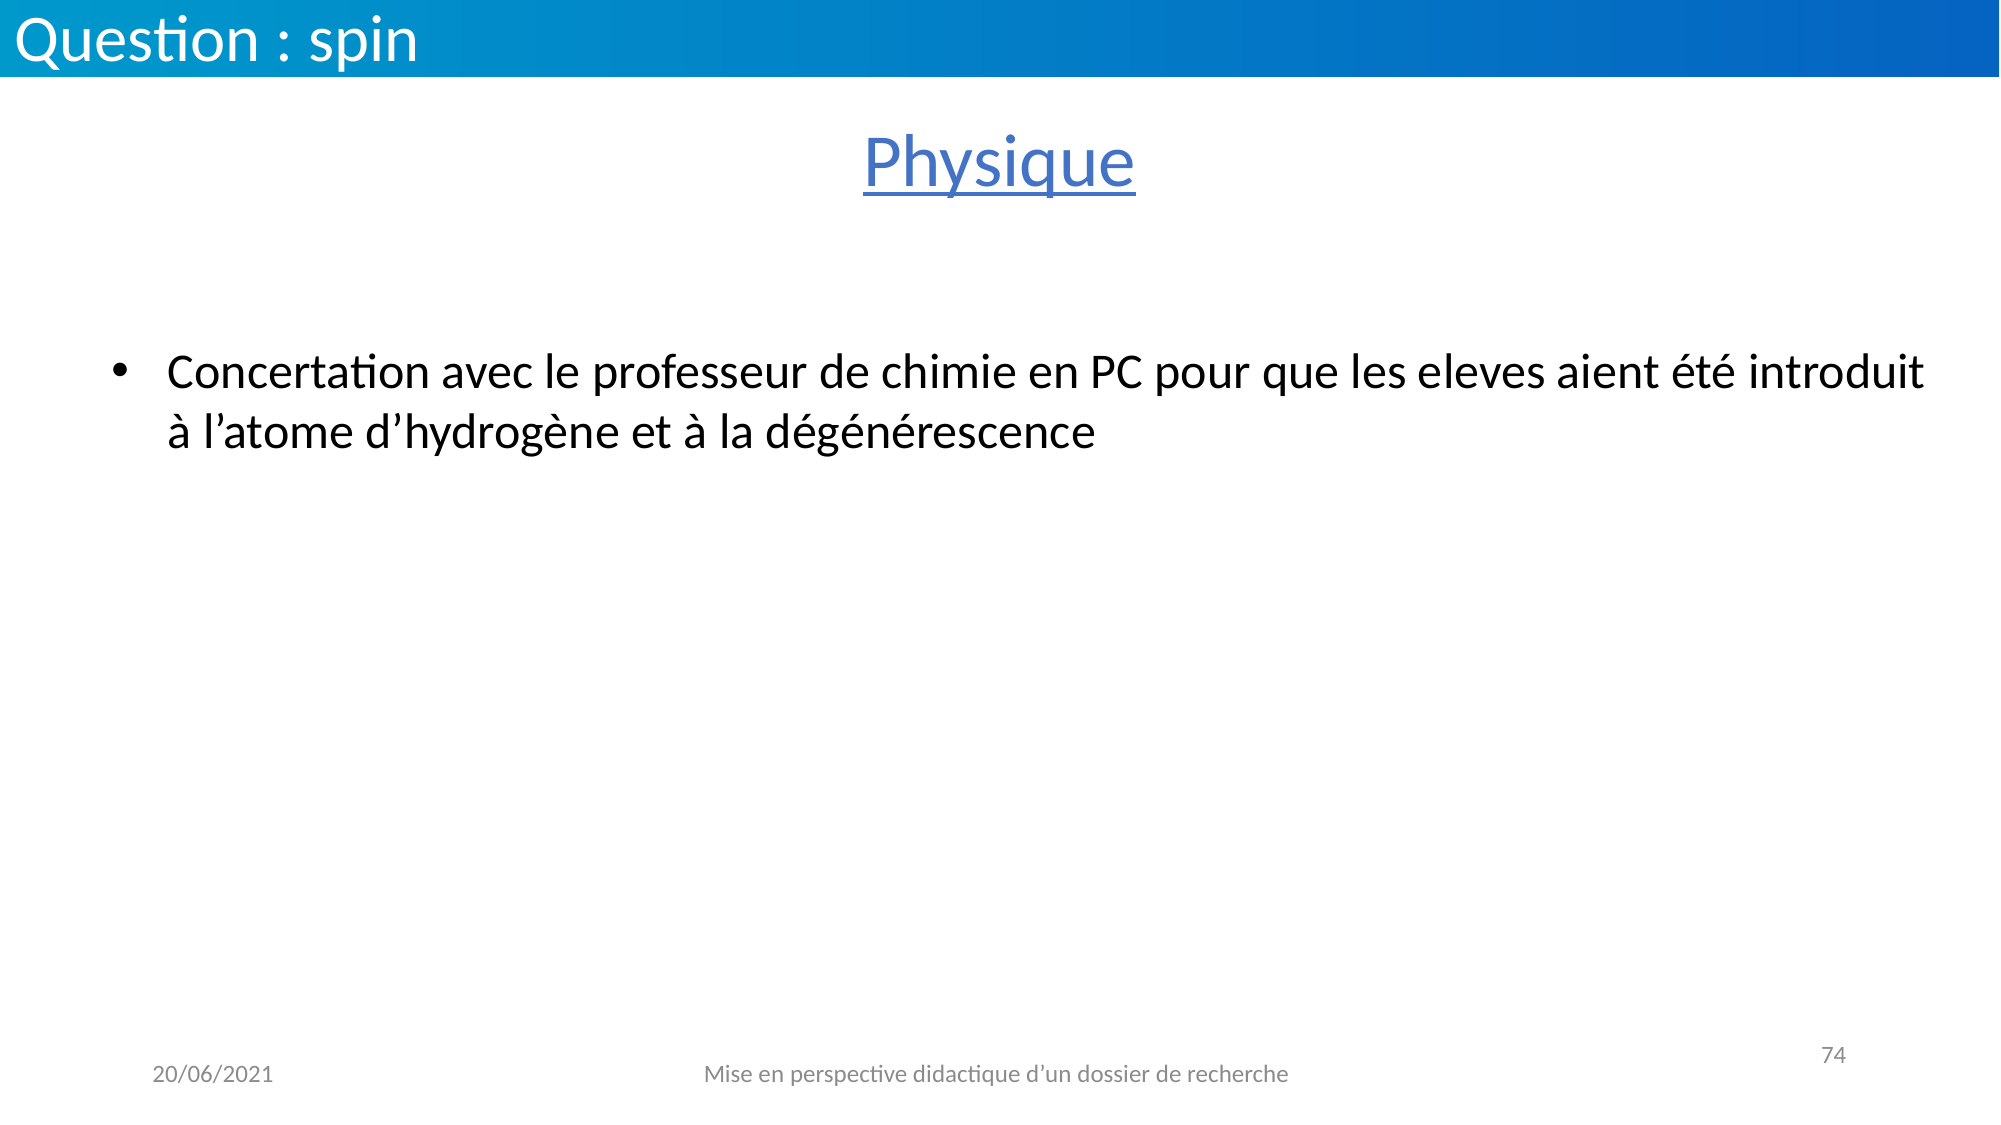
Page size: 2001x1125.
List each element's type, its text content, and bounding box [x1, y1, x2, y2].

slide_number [137, 1042, 588, 1103]
slide_number 74 [1411, 1023, 1862, 1084]
text_box Concertation avec le professeur de chimie en PC pour que les eleves aient été introduit à l’atome d’hydrogène et à la dégénérescence [96, 331, 1949, 527]
footer Mise en perspective didactique d’un dossier de recherche [662, 1042, 1338, 1103]
text_box [1355, 0, 2000, 77]
text_box Question : spin [0, 0, 1355, 83]
text_box Physique [796, 104, 1203, 209]
